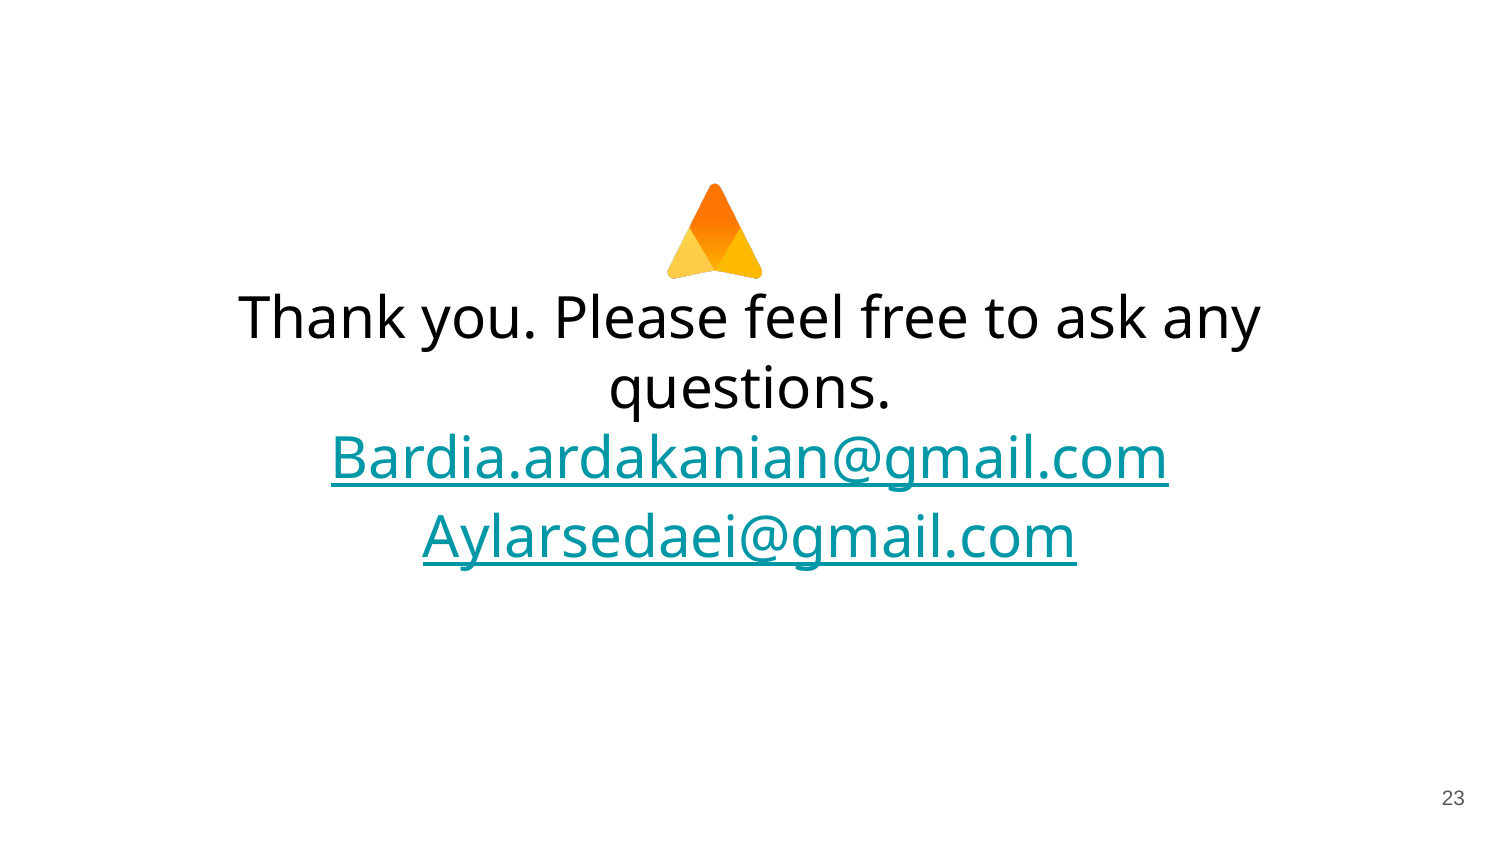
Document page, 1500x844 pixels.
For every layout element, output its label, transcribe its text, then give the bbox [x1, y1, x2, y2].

slide_number ‹#› [1389, 764, 1480, 830]
picture [665, 183, 762, 280]
title Thank you. Please feel free to ask any questions. Bardia.ardakanian@gmail.com Aylarsedaei@gmail.com [86, 362, 1413, 566]
